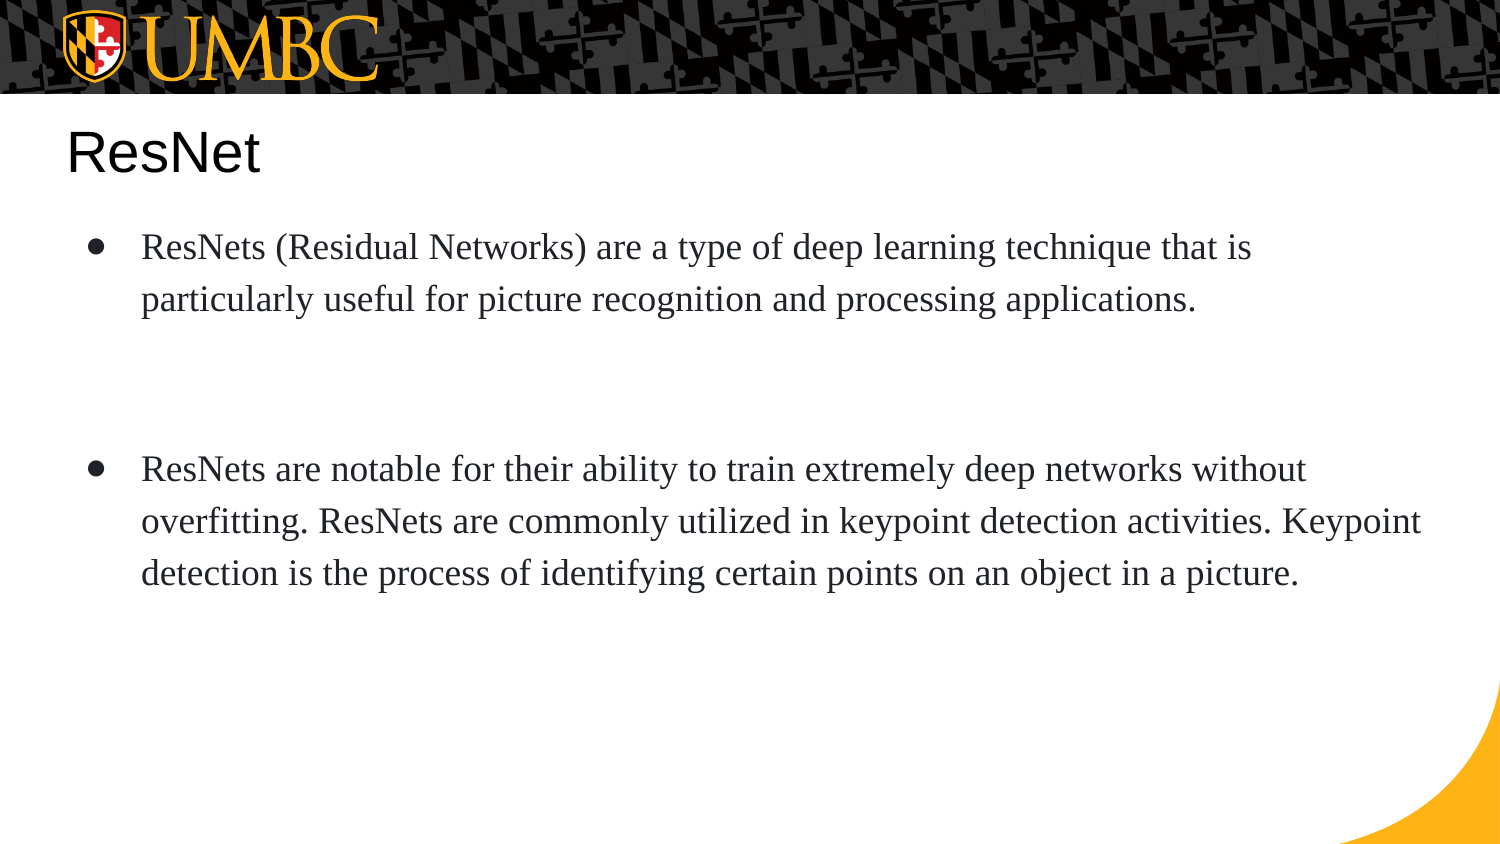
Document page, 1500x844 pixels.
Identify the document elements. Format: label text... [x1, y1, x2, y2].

list ResNets (Residual Networks) are a type of deep learning technique that is particularly useful for picture recognition and processing applications. ResNets are notable for their ability to train extremely deep networks without overfitting. ResNets are commonly utilized in keypoint detection activities. Keypoint detection is the process of identifying certain points on an object in a picture. [51, 200, 1449, 761]
title ResNet [51, 98, 1449, 193]
picture [1338, 679, 1500, 844]
picture [0, 0, 1500, 94]
